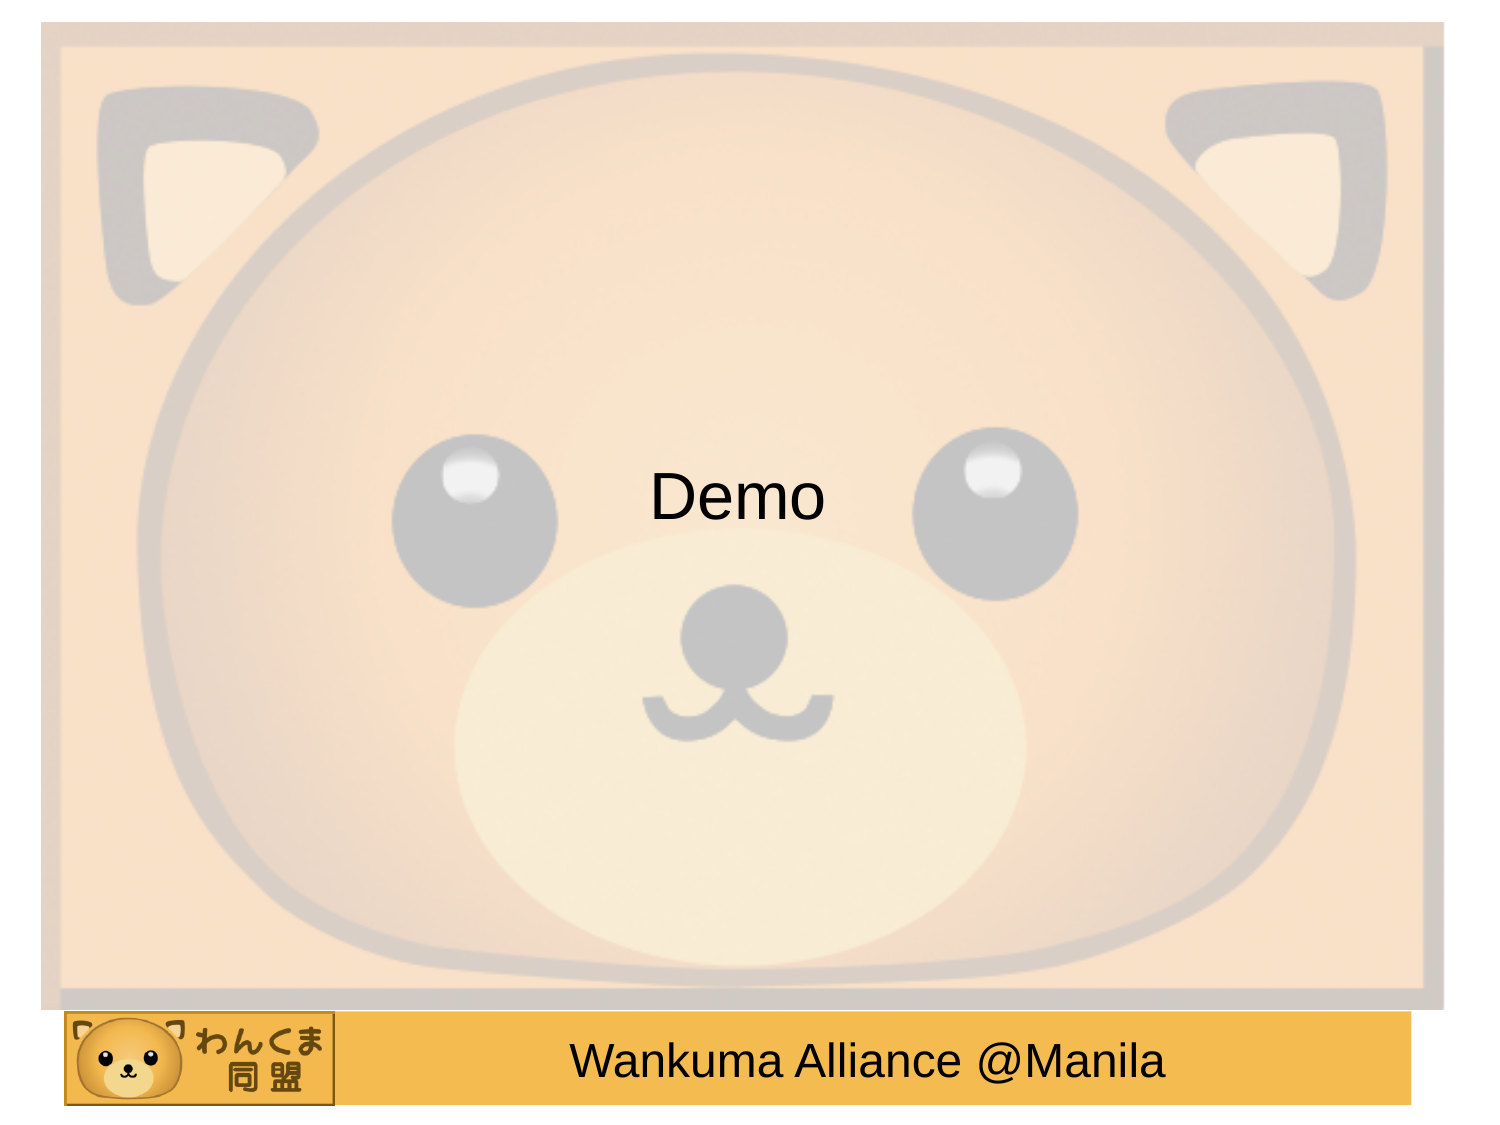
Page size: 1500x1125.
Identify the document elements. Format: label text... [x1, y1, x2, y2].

title Demo [58, 434, 1419, 551]
picture [41, 22, 1447, 1010]
picture [64, 1011, 335, 1106]
